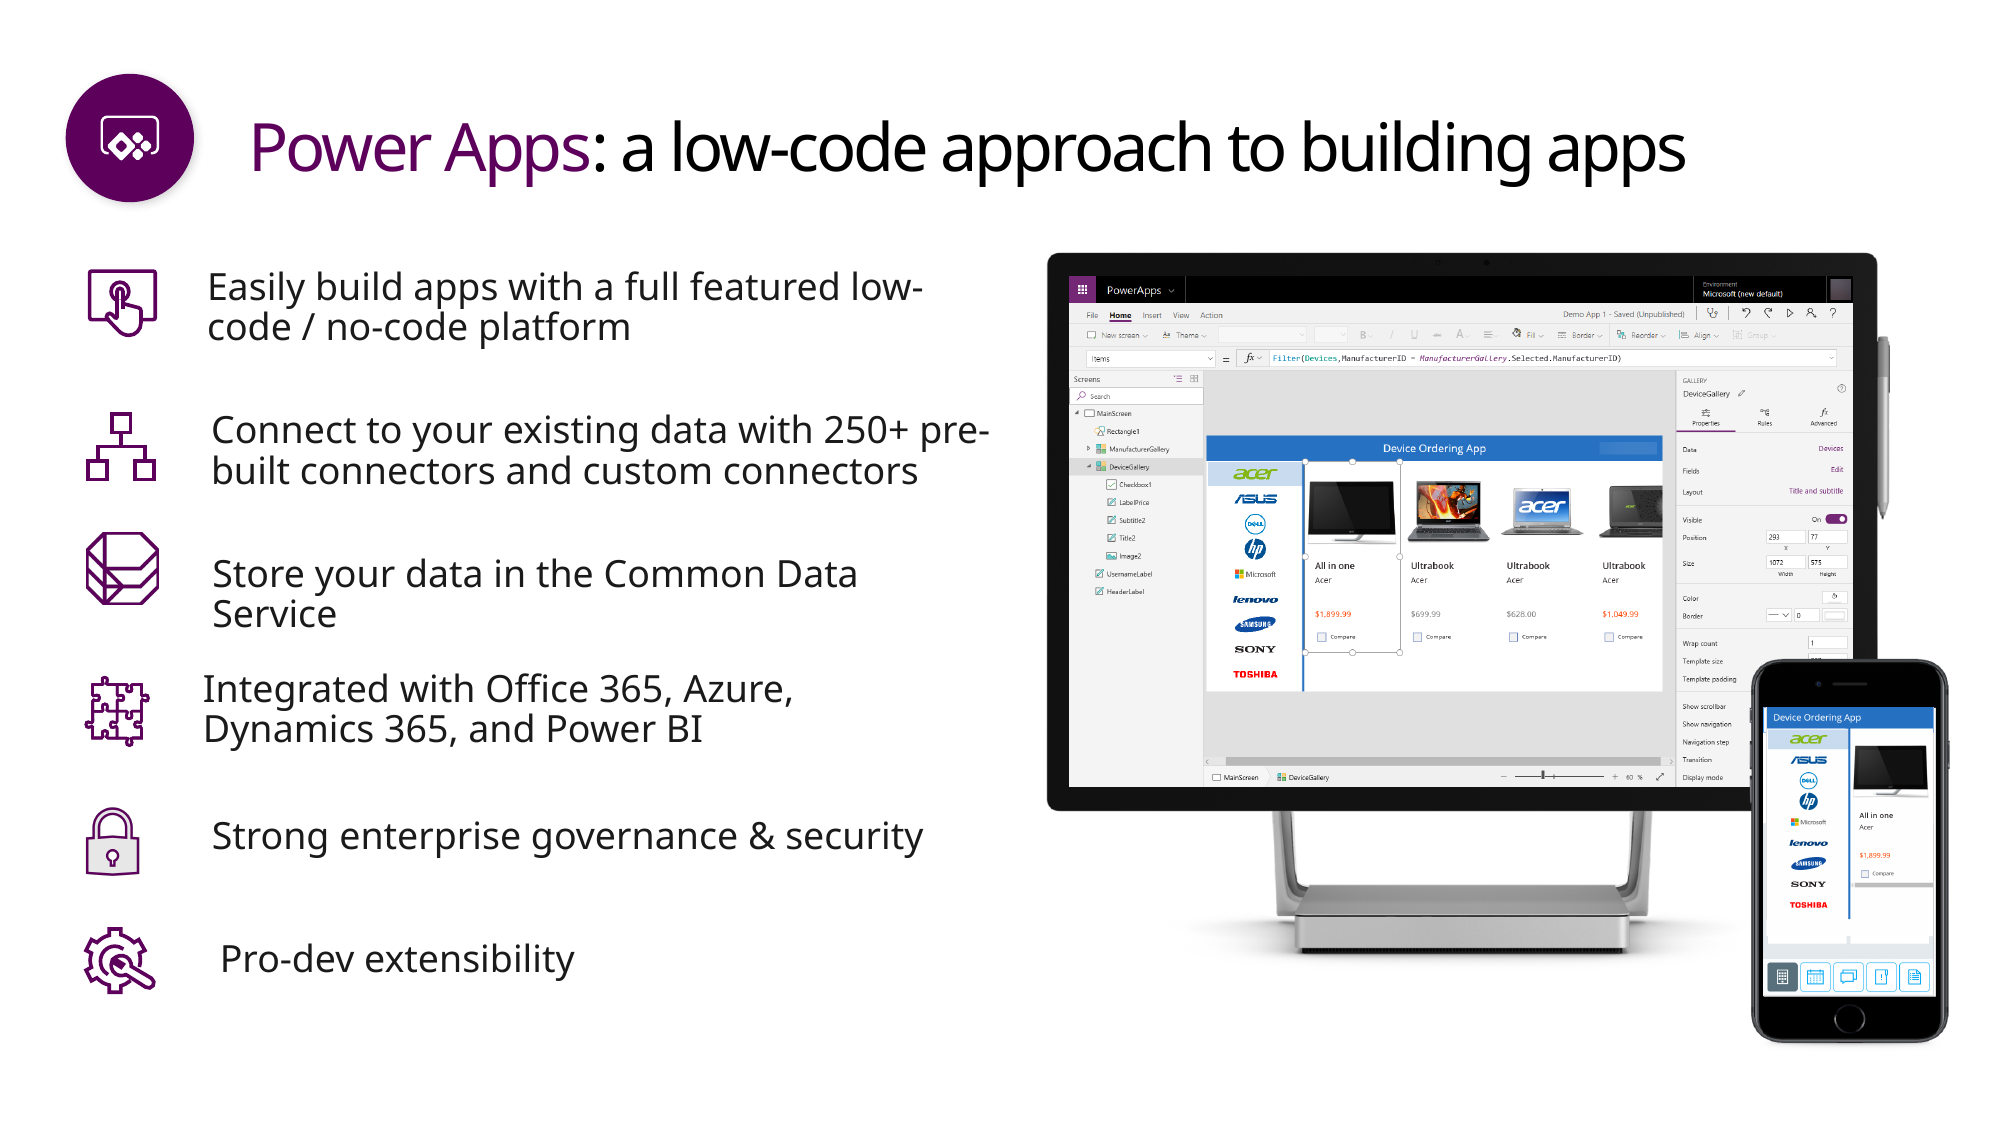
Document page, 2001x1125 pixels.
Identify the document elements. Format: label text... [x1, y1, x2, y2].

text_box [1030, 213, 1890, 988]
title Power Apps: a low-code approach to building apps [224, 99, 1900, 180]
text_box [87, 387, 1036, 518]
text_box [85, 919, 826, 1010]
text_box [86, 530, 984, 621]
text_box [89, 243, 994, 375]
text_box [1735, 643, 1963, 1062]
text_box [65, 73, 195, 203]
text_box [69, 796, 1037, 887]
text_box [85, 645, 977, 777]
